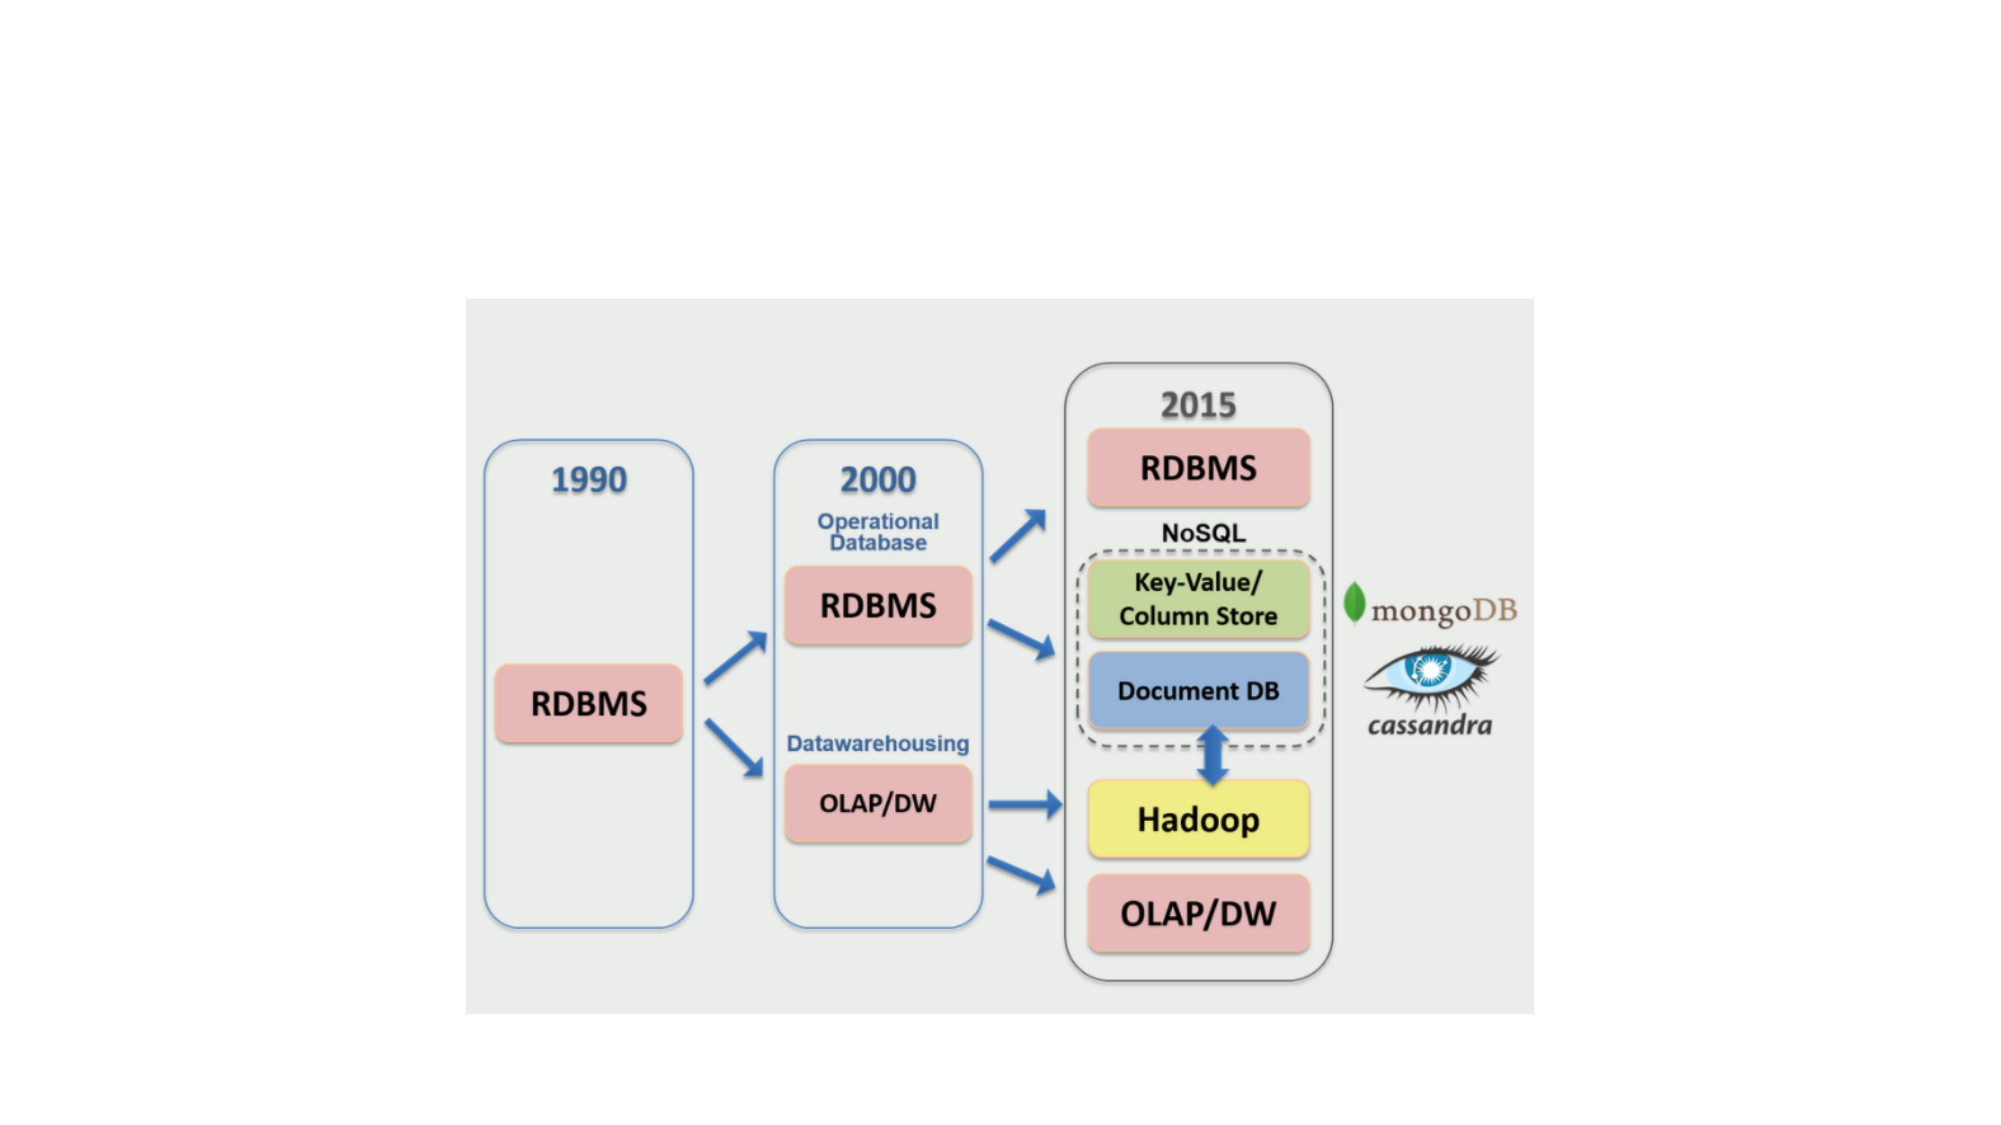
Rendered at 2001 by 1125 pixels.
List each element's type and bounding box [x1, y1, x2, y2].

list [466, 299, 1534, 1014]
